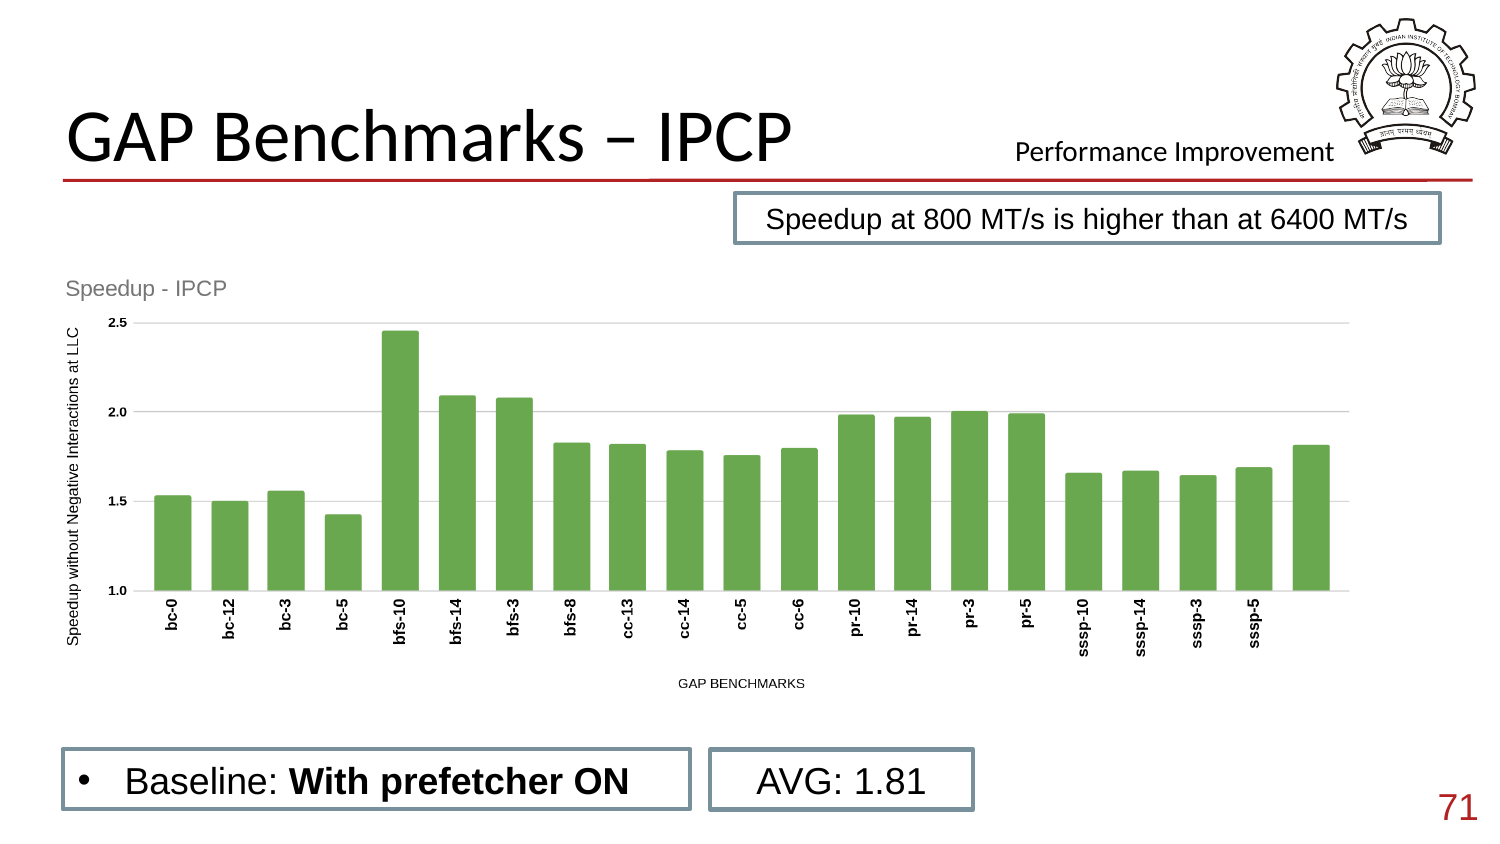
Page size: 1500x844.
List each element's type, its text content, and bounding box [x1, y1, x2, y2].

text_box Baseline: With prefetcher ON [61, 747, 692, 811]
text_box Speedup at 800 MT/s is higher than at 6400 MT/s [733, 191, 1442, 245]
title GAP Benchmarks – IPCP Performance Improvement [51, 71, 1449, 166]
slide_number 71 [1388, 773, 1494, 838]
picture [41, 255, 1372, 713]
picture [1336, 18, 1476, 155]
text_box AVG: 1.81 [708, 747, 975, 812]
